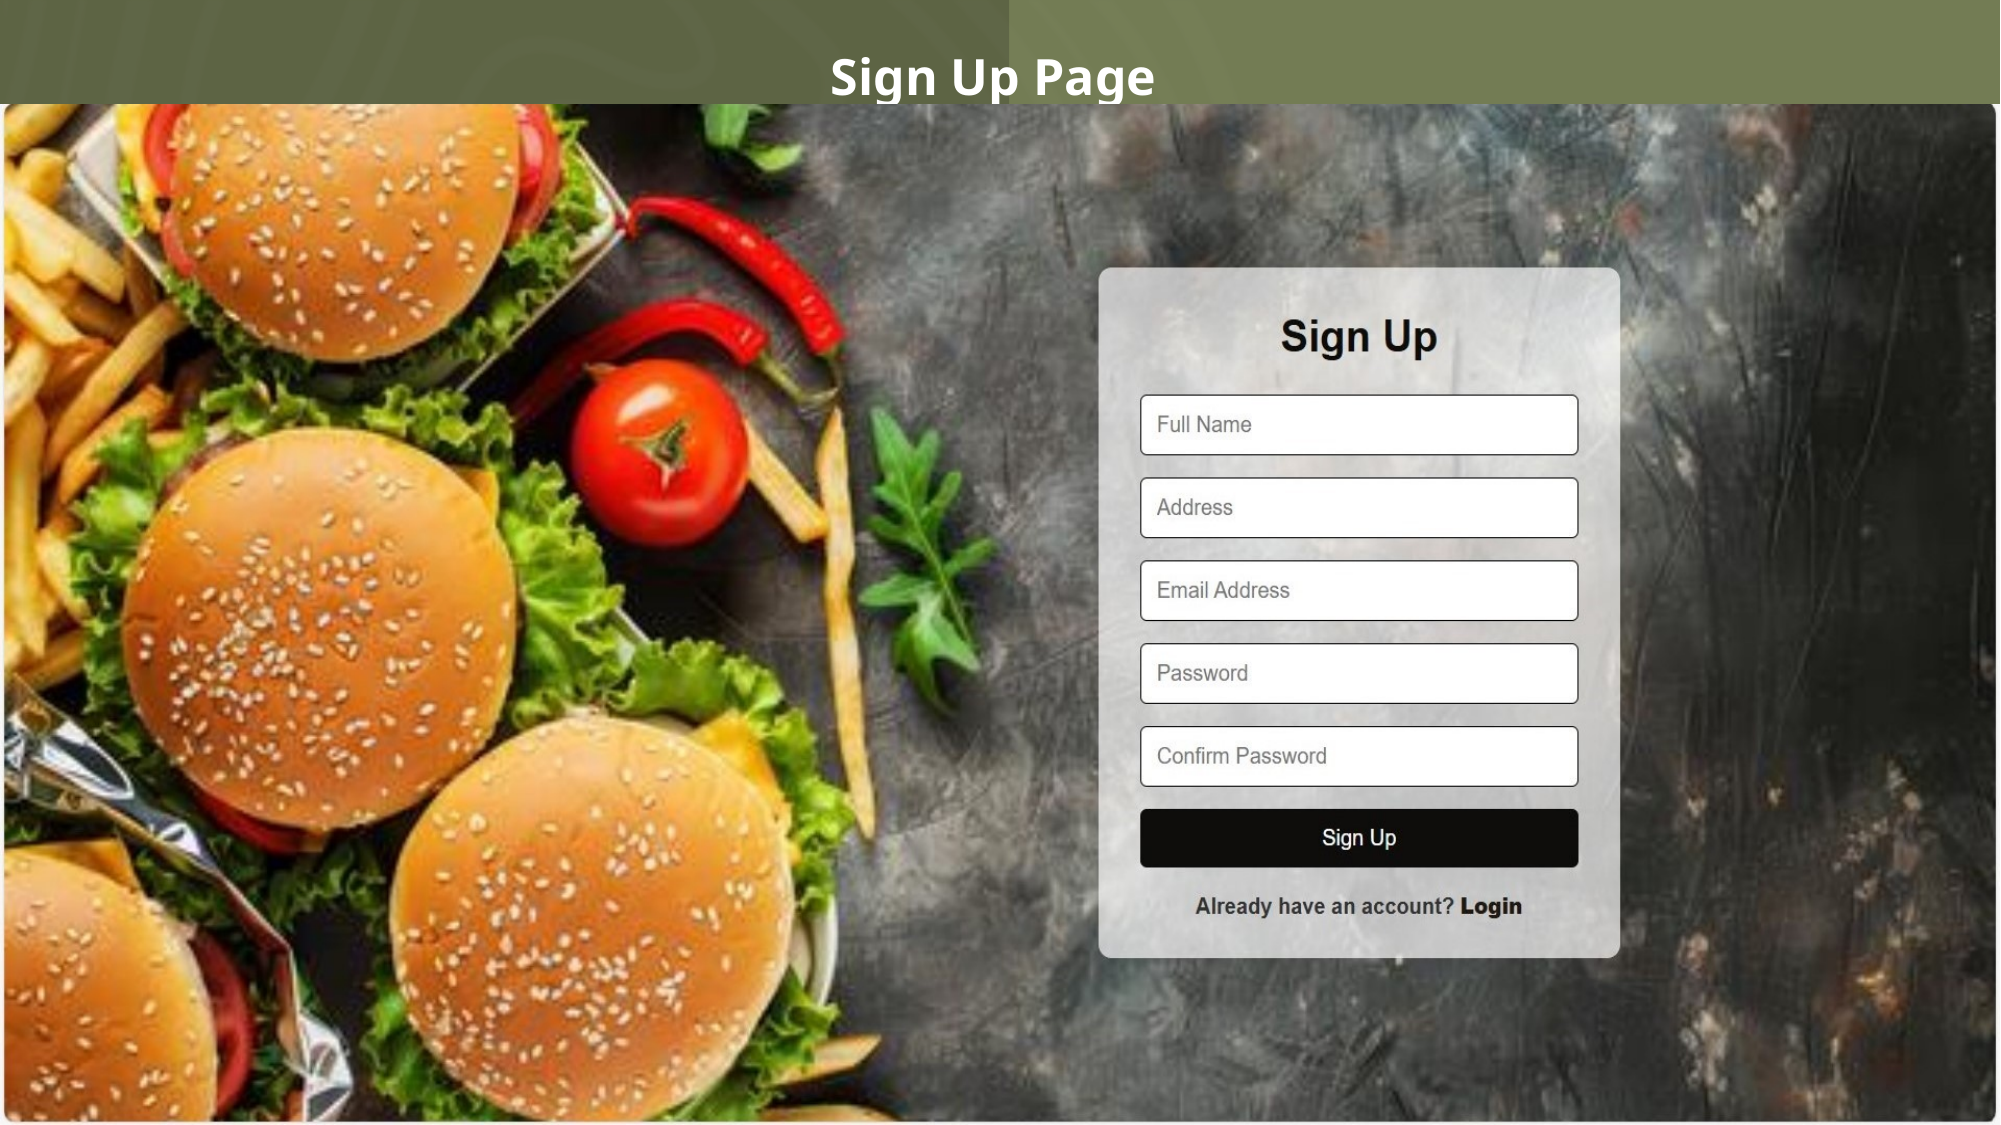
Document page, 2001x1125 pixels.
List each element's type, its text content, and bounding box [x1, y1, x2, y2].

text_box Sign Up Page [815, 38, 1265, 103]
picture [0, 18, 2000, 1125]
